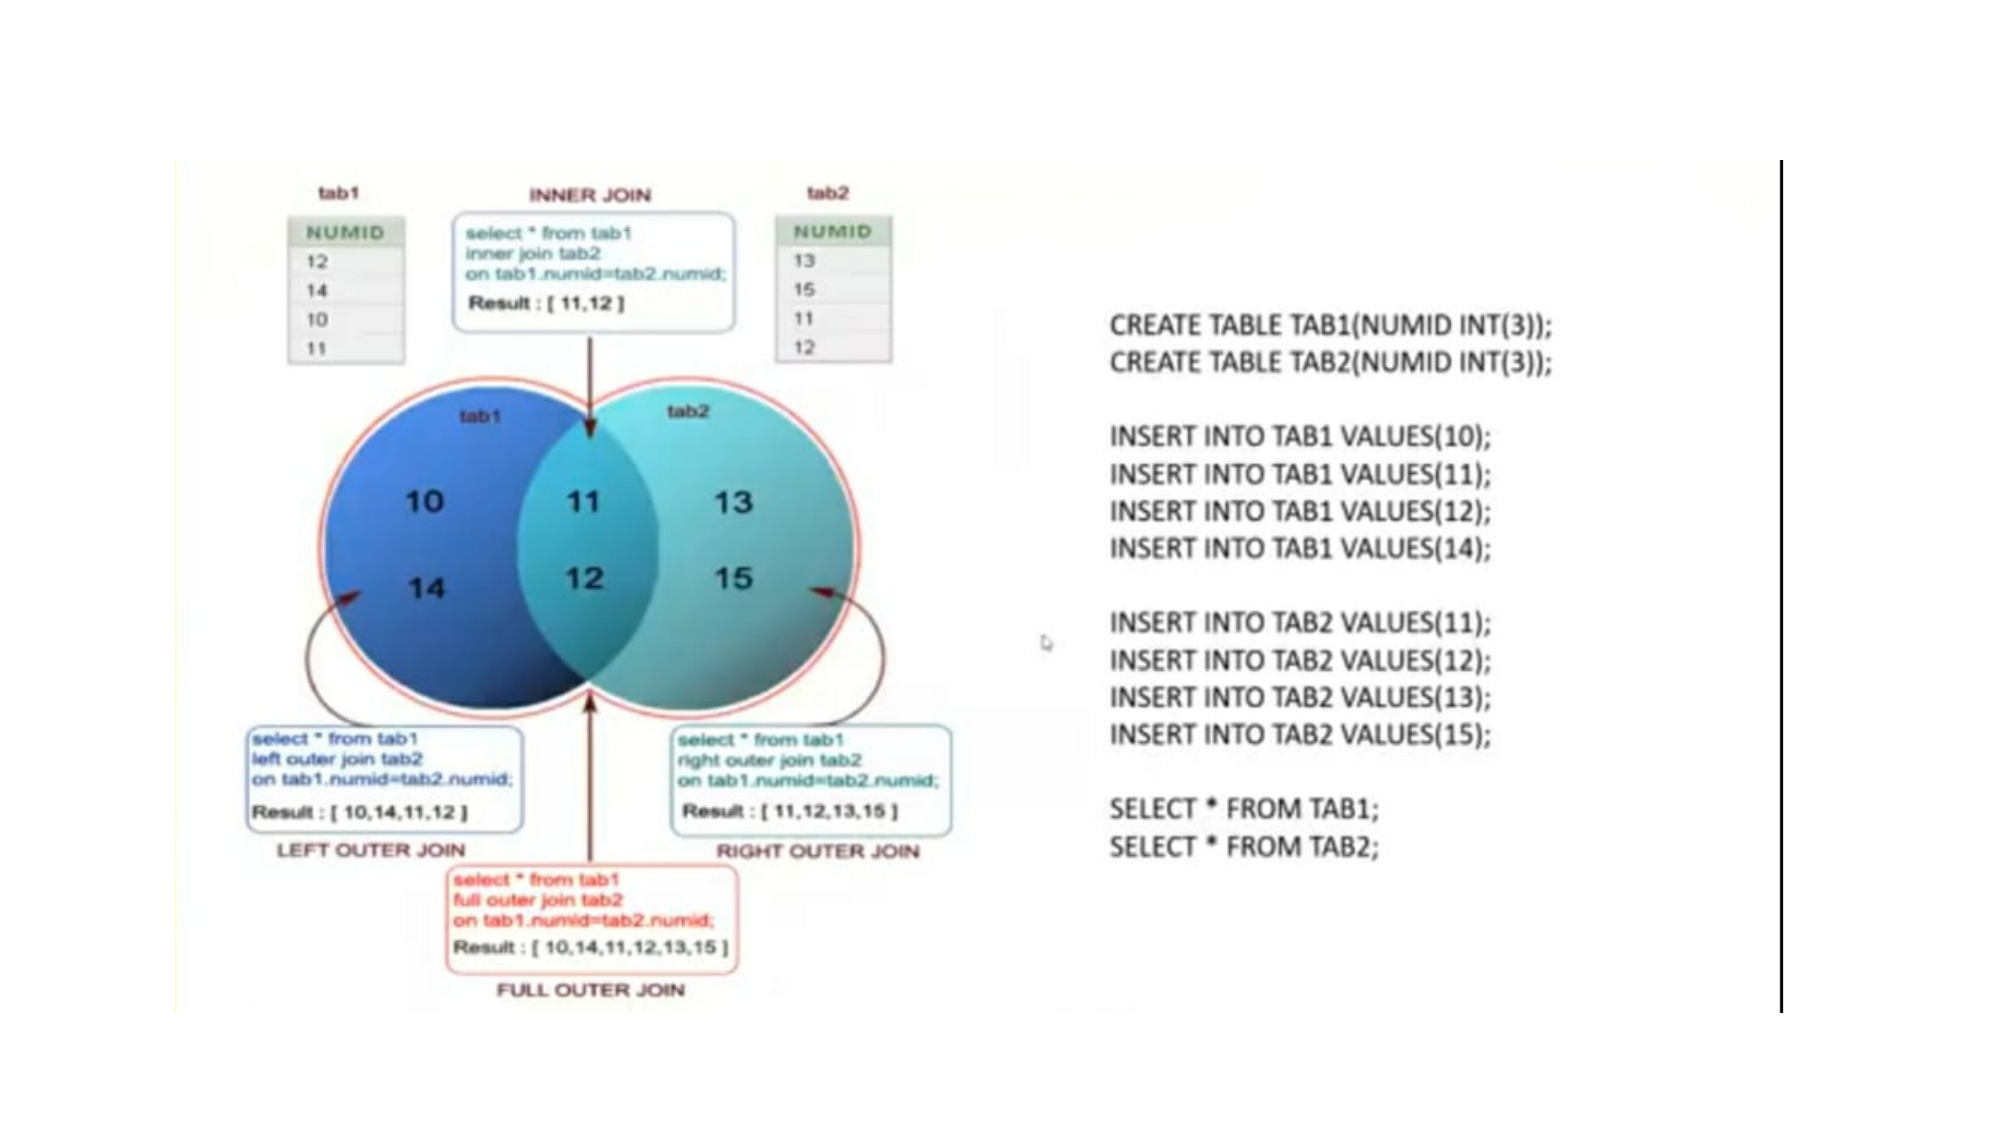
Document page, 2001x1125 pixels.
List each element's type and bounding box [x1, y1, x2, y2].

list [174, 160, 1784, 1013]
